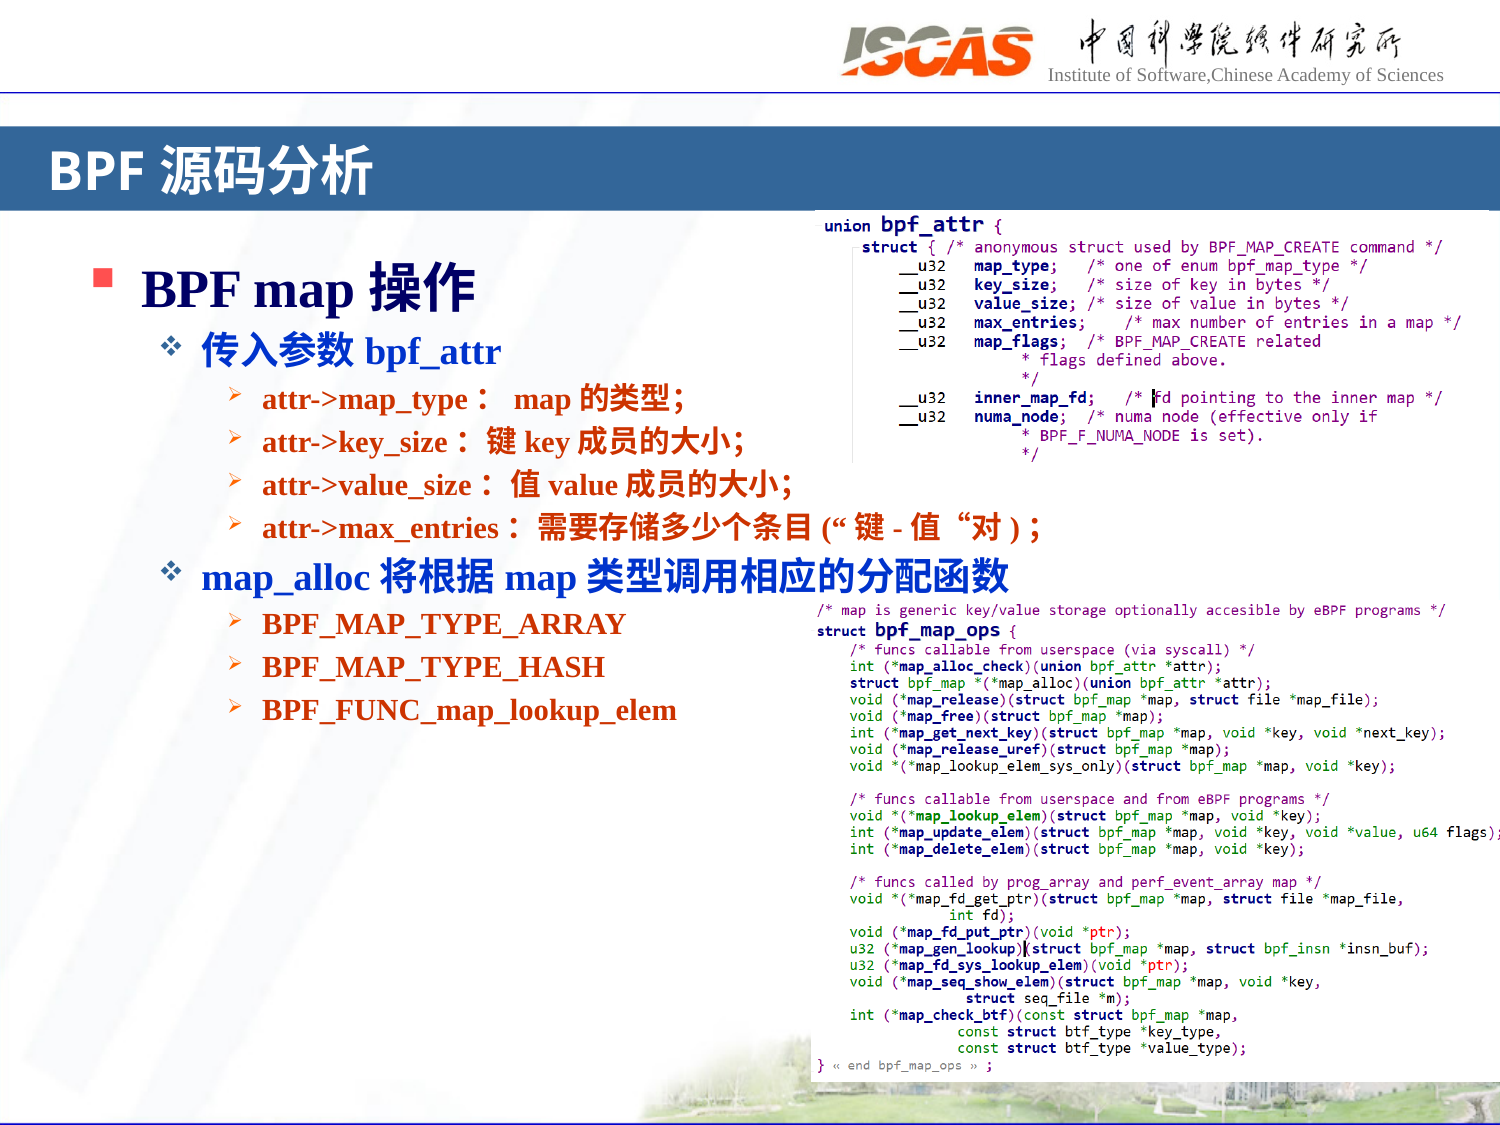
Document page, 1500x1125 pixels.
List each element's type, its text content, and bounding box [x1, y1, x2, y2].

picture [0, 210, 1500, 1125]
list BPF map操作 传入参数bpf_attr attr->map_type：map的类型； attr->key_size：键key成员的大小； attr->value_size：值value成员的大小； attr->max_entries：需要存储多少个条目(“键-值“对)； map_alloc将根据map类型调用相应的分配函数 BPF_MAP_TYPE_ARRAY BPF_MAP_TYPE_HASH BPF_FUNC_map_lookup_elem [73, 246, 1438, 1065]
title BPF源码分析 [0, 126, 1500, 211]
picture [1077, 15, 1402, 71]
picture [0, 92, 1500, 126]
picture [837, 18, 1045, 87]
